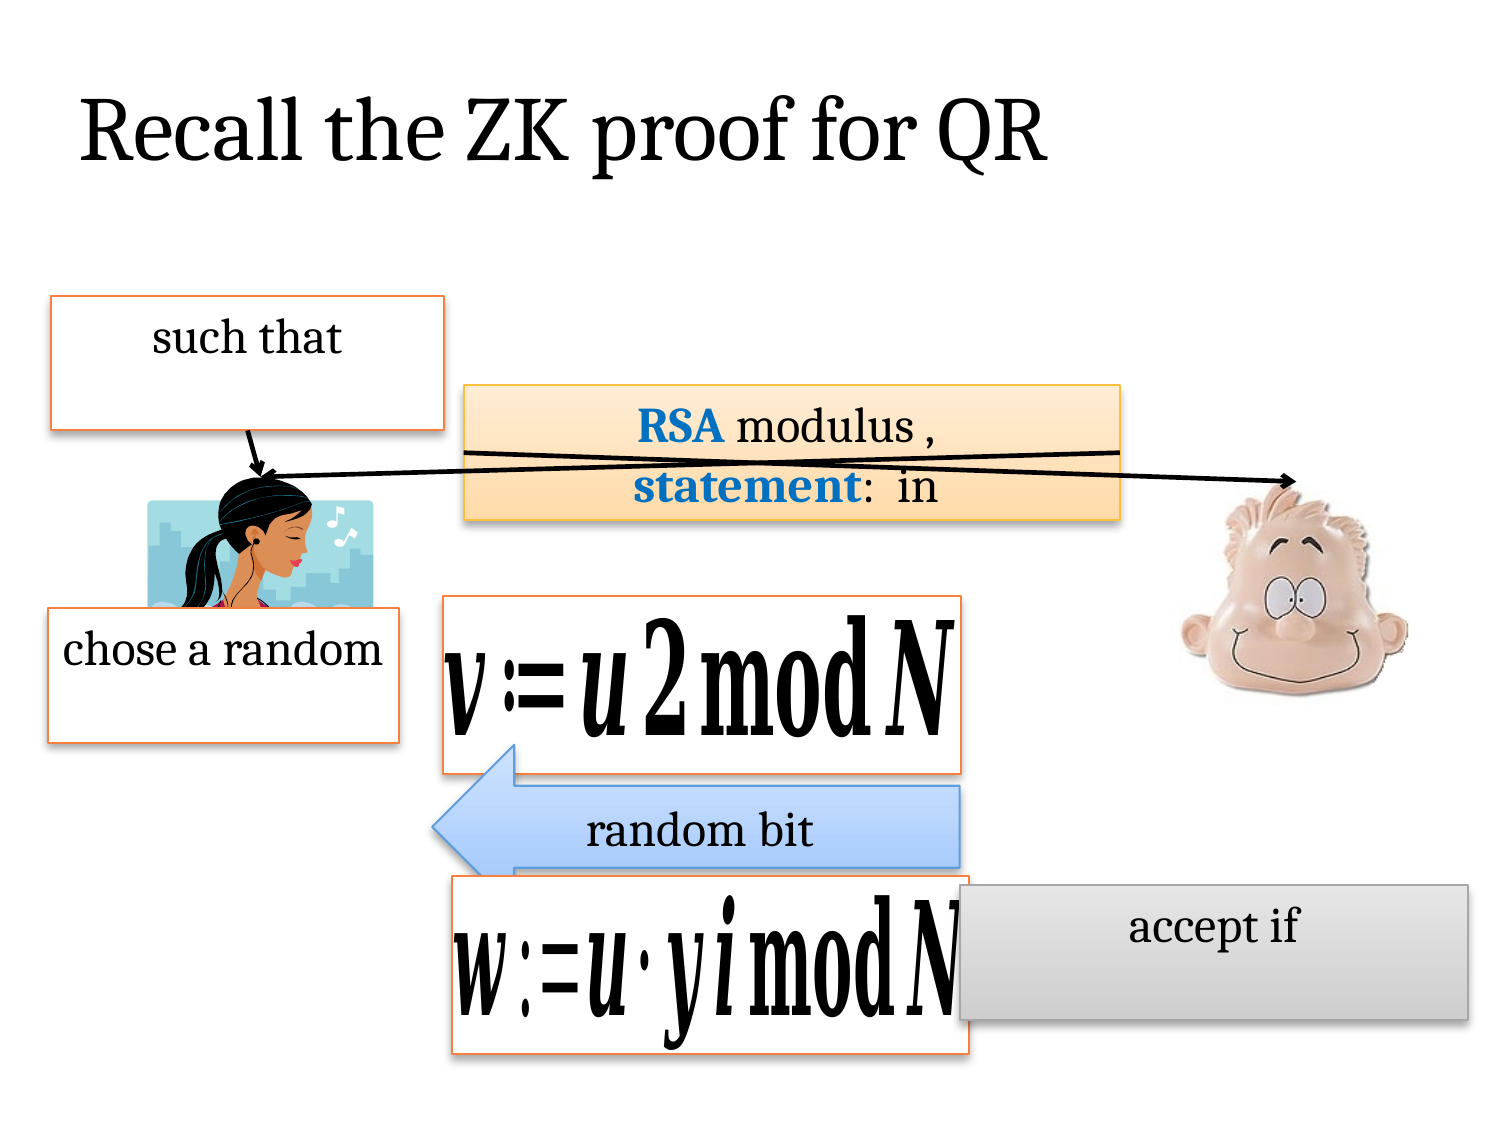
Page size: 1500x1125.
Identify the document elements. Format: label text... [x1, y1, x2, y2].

picture [1178, 481, 1415, 706]
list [142, 476, 379, 718]
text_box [247, 431, 261, 478]
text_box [1119, 453, 1297, 483]
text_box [267, 453, 465, 478]
title Recall the ZK proof for QR [63, 22, 1358, 240]
